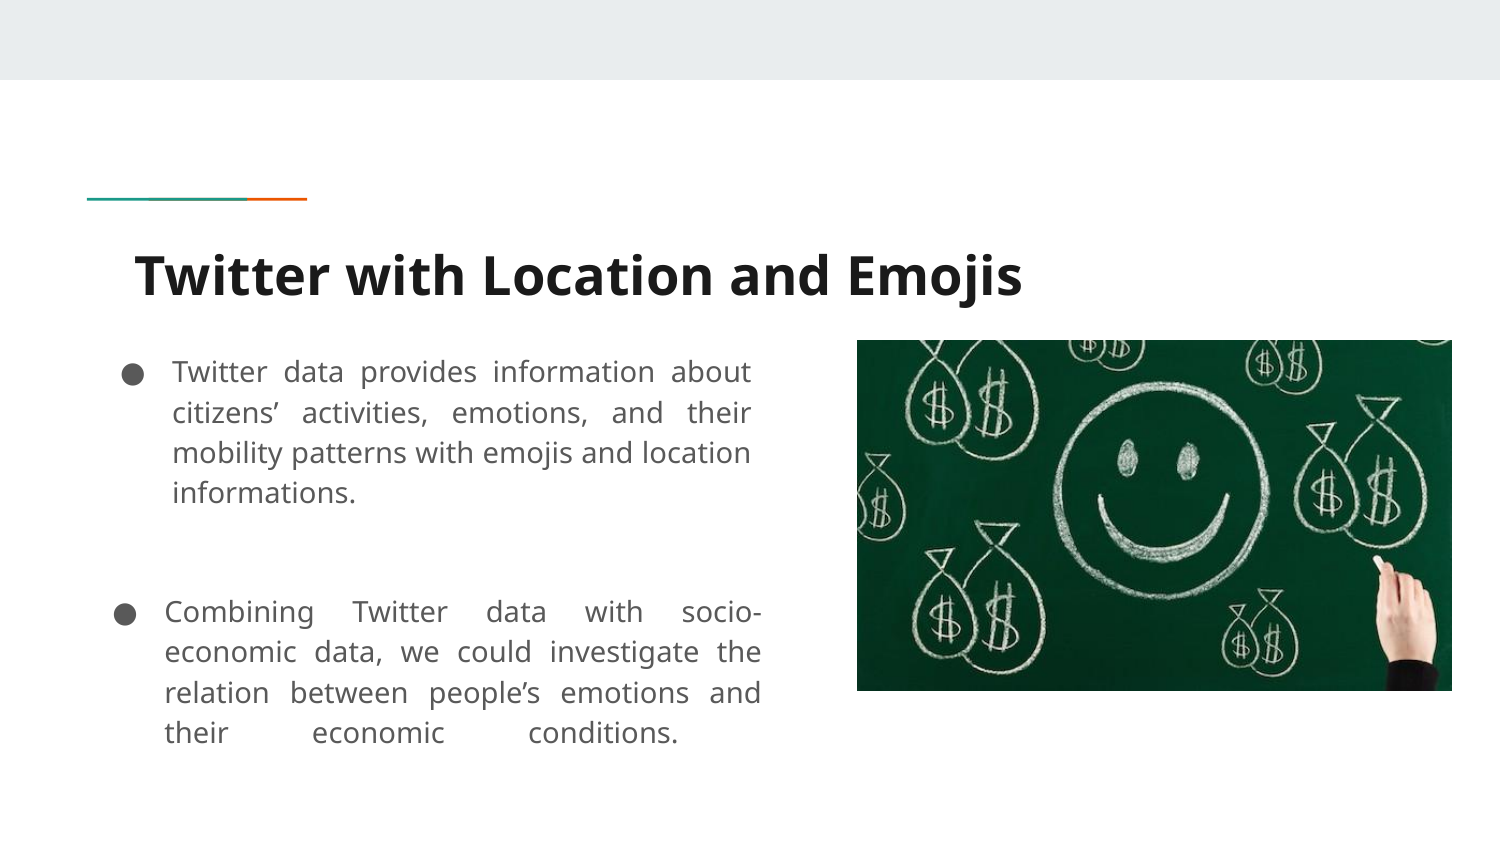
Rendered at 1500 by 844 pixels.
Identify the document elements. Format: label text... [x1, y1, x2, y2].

text_box Combining Twitter data with socio-economic data, we could investigate the relation between people’s emotions and their economic conditions. [74, 440, 778, 844]
list Twitter data provides information about citizens’ activities, emotions, and their mobility patterns with emojis and location informations. [82, 333, 768, 440]
title Twitter with Location and Emojis [119, 216, 1381, 305]
picture [856, 340, 1453, 692]
